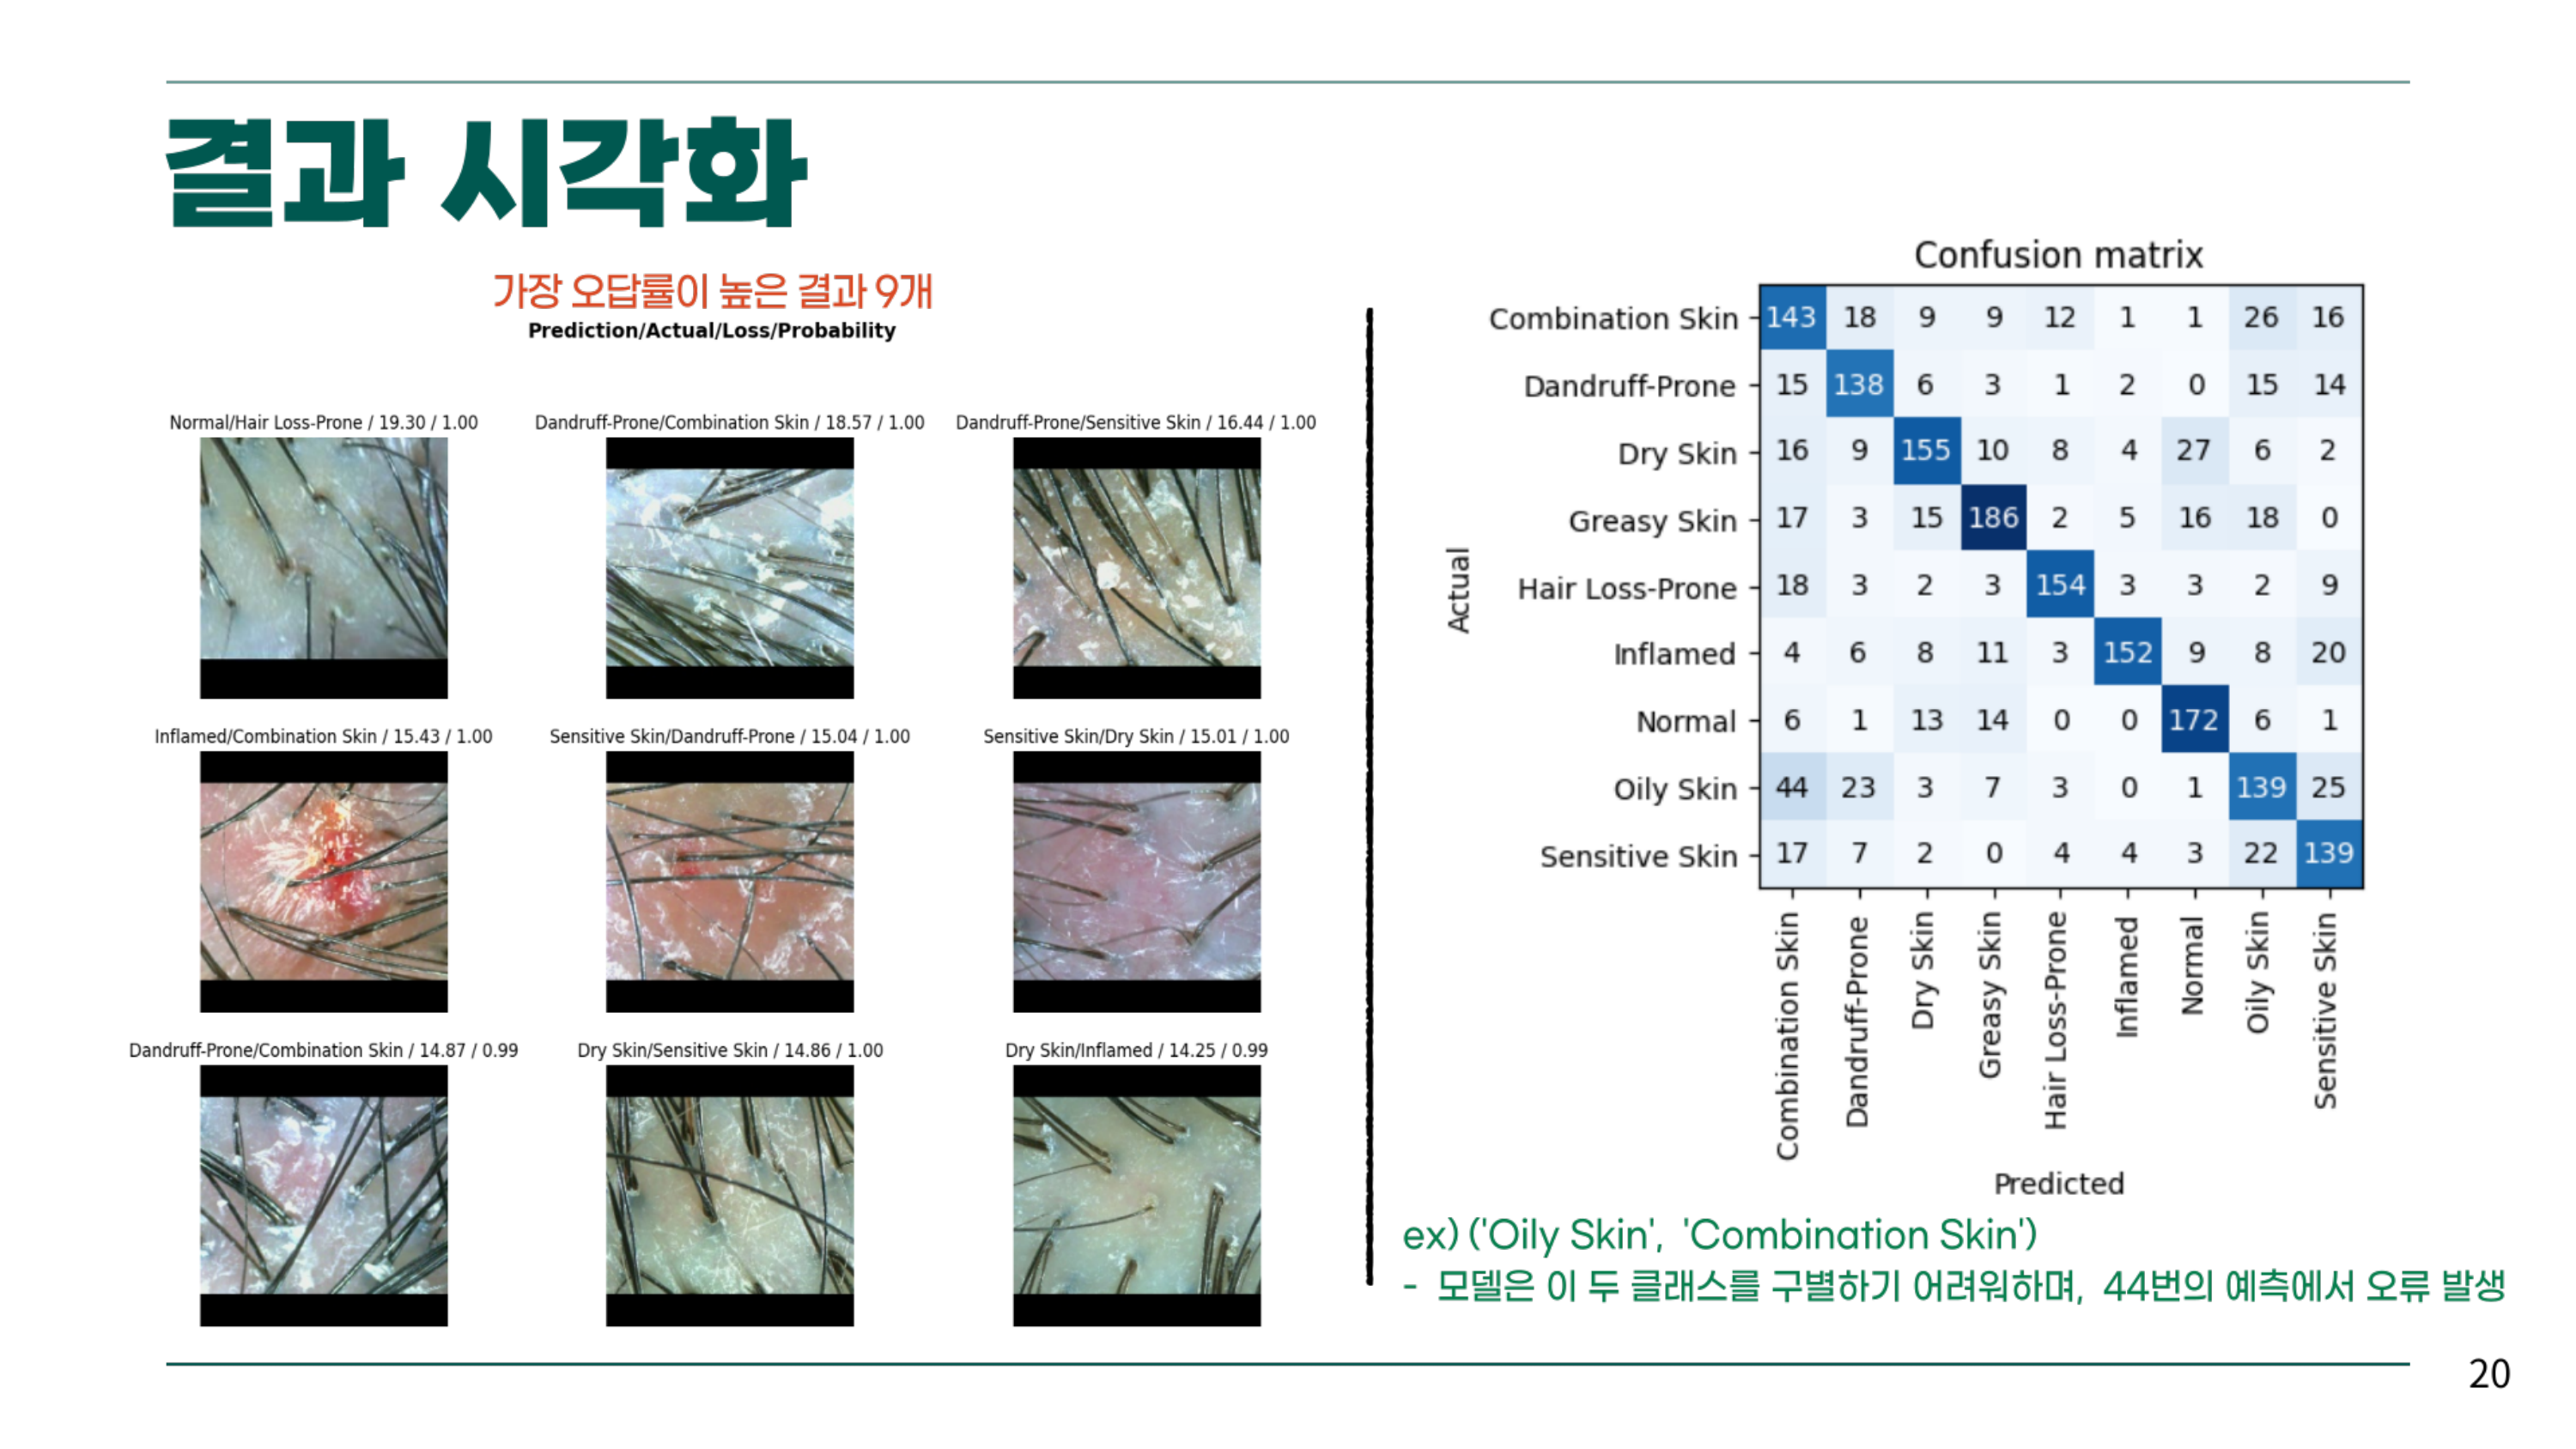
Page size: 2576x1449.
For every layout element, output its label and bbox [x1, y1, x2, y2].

text_box [166, 1358, 1388, 1370]
text_box [118, 311, 1327, 1337]
text_box [880, 792, 1859, 801]
picture [1366, 801, 1373, 1285]
picture [1392, 1206, 2576, 1449]
picture [119, 17, 971, 393]
text_box [1427, 219, 2383, 1205]
text_box [933, 76, 2410, 88]
picture [1366, 308, 1373, 792]
